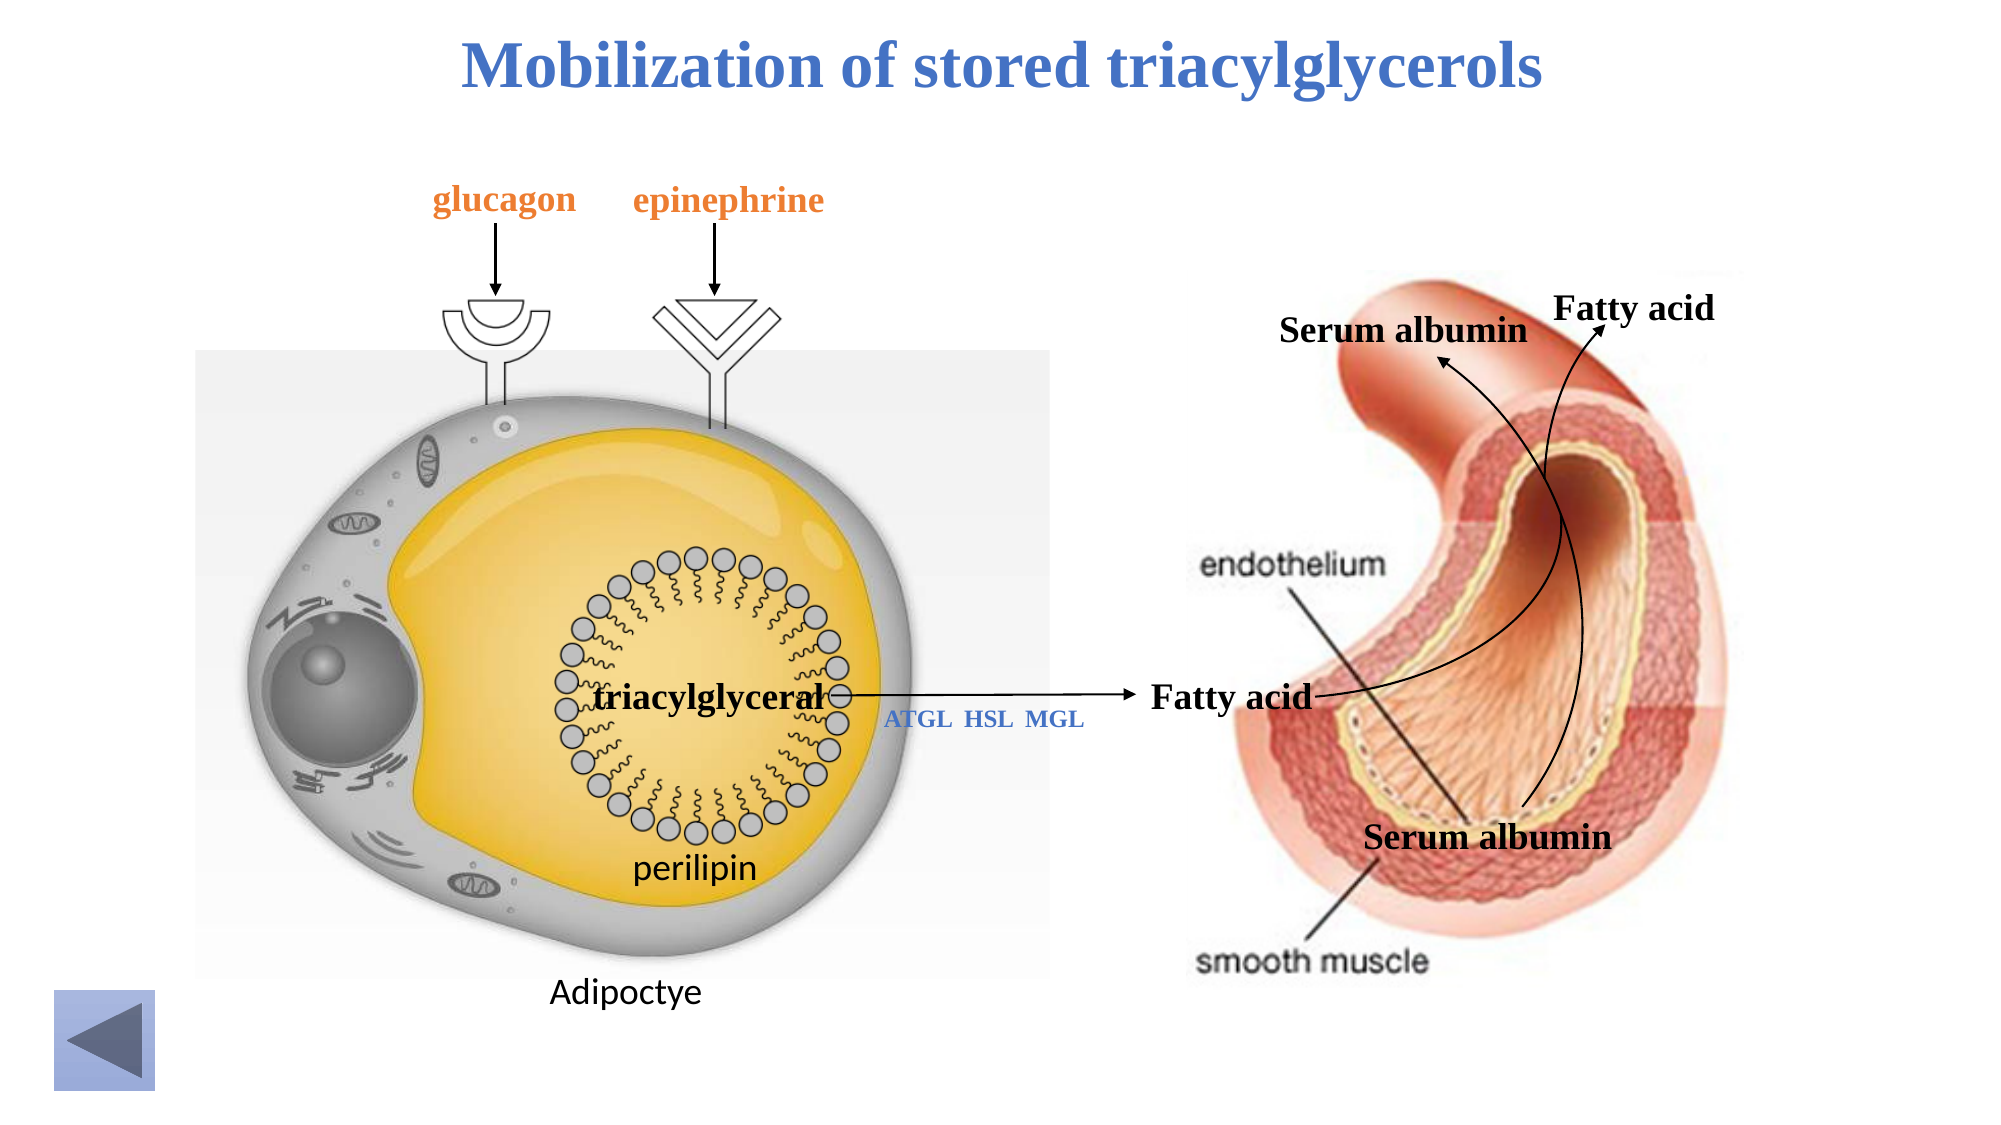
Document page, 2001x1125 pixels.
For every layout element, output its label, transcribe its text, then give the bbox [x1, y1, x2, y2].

text_box epinephrine [618, 167, 916, 228]
text_box [53, 989, 155, 1092]
text_box glucagon [417, 166, 594, 226]
picture [1186, 270, 1744, 990]
text_box Fatty acid [1136, 664, 1186, 725]
text_box Mobilization of stored triacylglycerols [6, 13, 2000, 109]
picture [195, 295, 1050, 979]
text_box Adipoctye [534, 979, 741, 1019]
text_box ATGL HSL MGL [1050, 694, 1165, 770]
